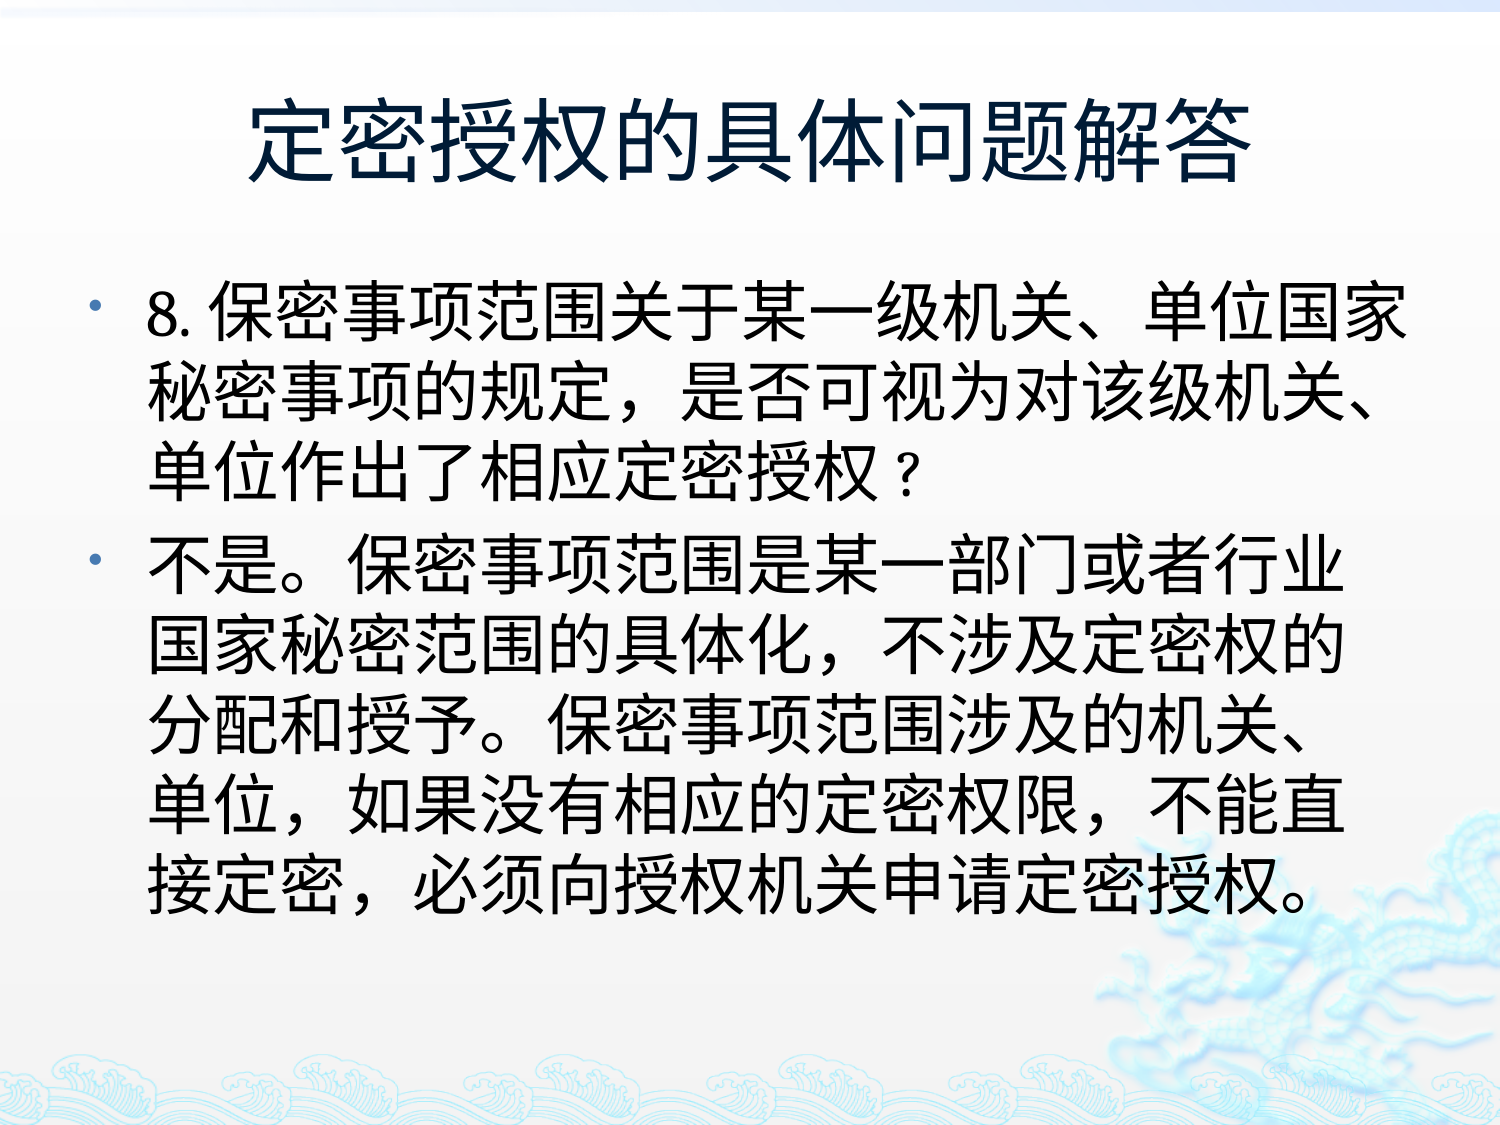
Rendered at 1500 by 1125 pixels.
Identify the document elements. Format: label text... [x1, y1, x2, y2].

list 8.保密事项范围关于某一级机关、单位国家秘密事项的规定，是否可视为对该级机关、单位作出了相应定密授权? 不是。保密事项范围是某一部门或者行业国家秘密范围的具体化，不涉及定密权的分配和授予。保密事项范围涉及的机关、单位，如果没有相应的定密权限，不能直接定密，必须向授权机关申请定密授权。 [75, 262, 1425, 1005]
title 定密授权的具体问题解答 [75, 45, 1425, 233]
